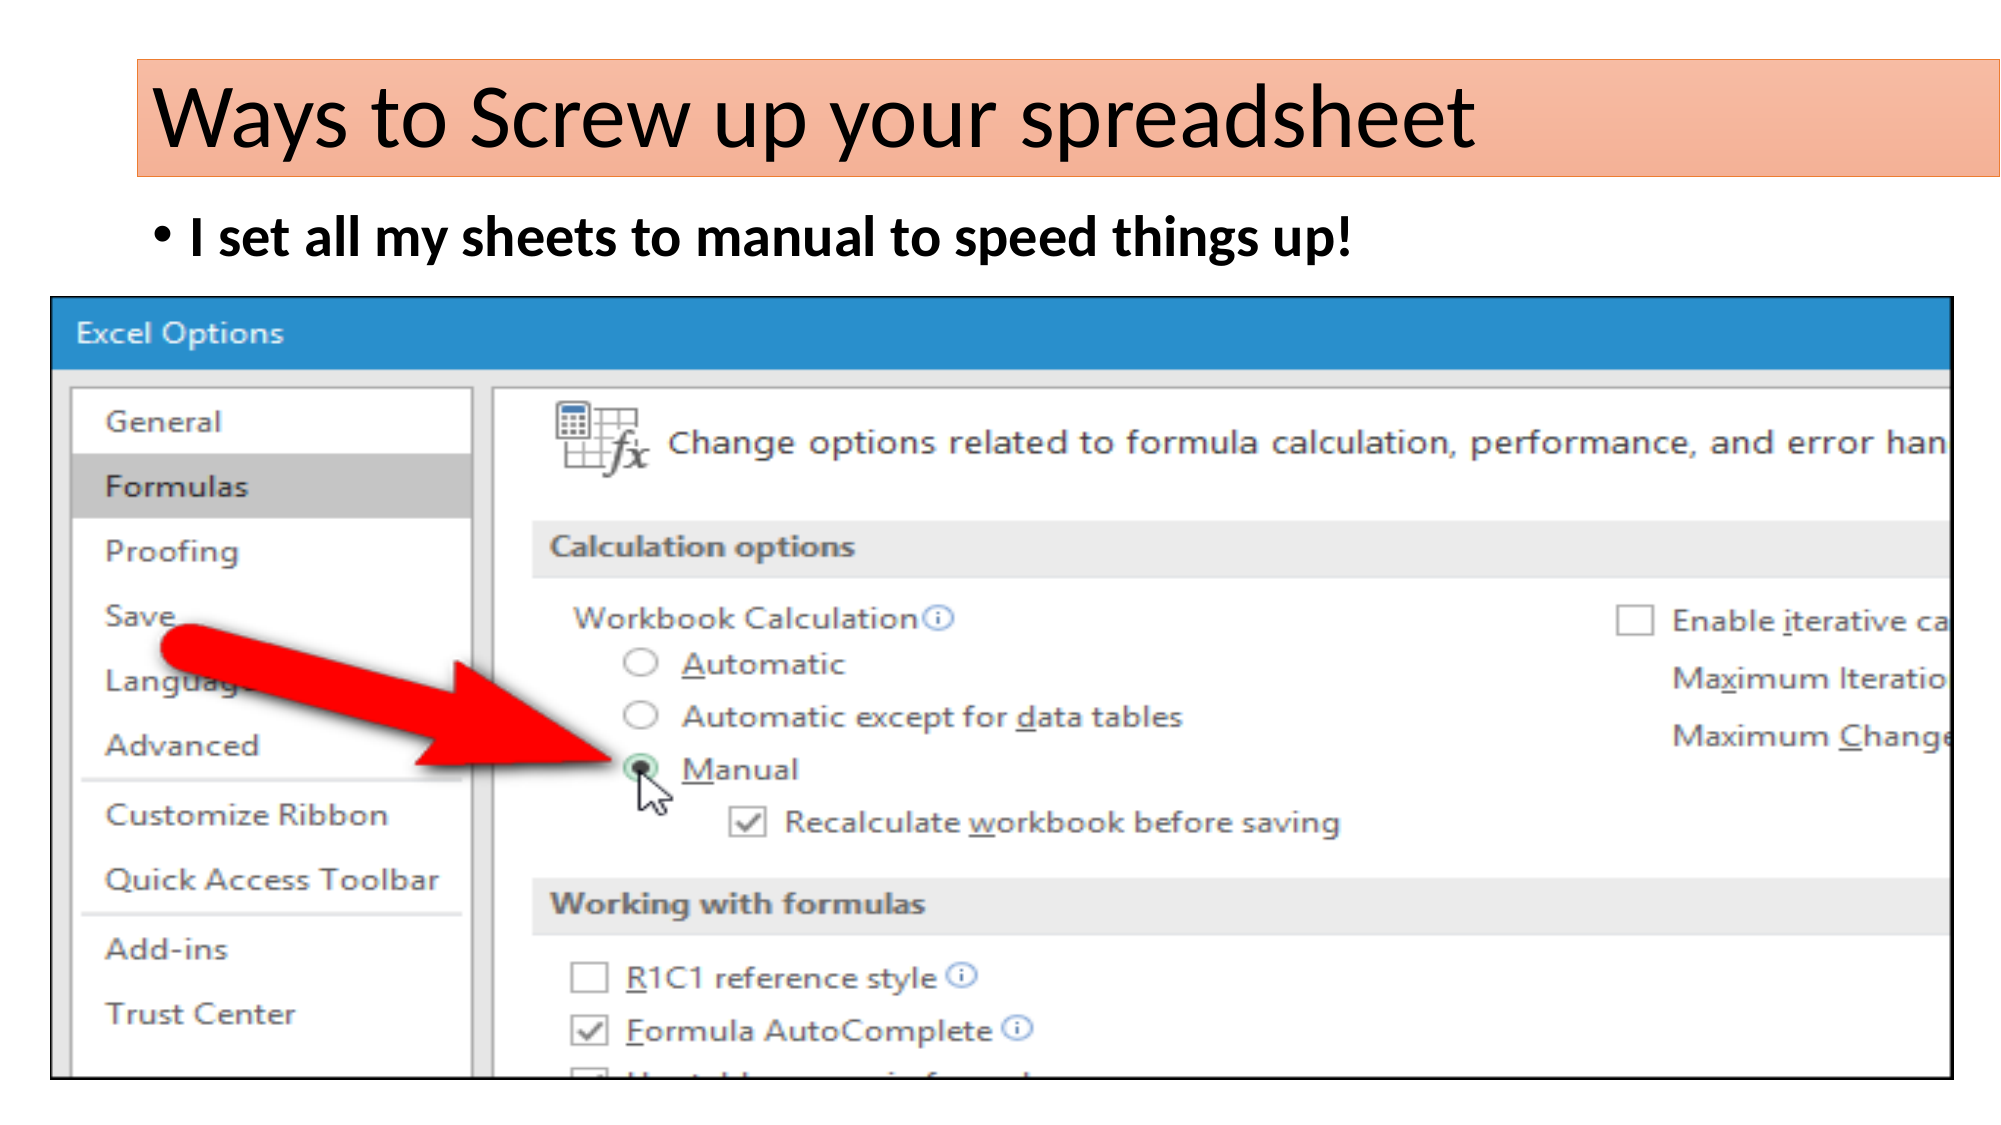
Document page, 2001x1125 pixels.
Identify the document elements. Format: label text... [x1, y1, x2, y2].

list I set all my sheets to manual to speed things up! [137, 198, 1863, 296]
title Ways to Screw up your spreadsheet [137, 59, 2000, 177]
picture [49, 296, 1954, 1080]
